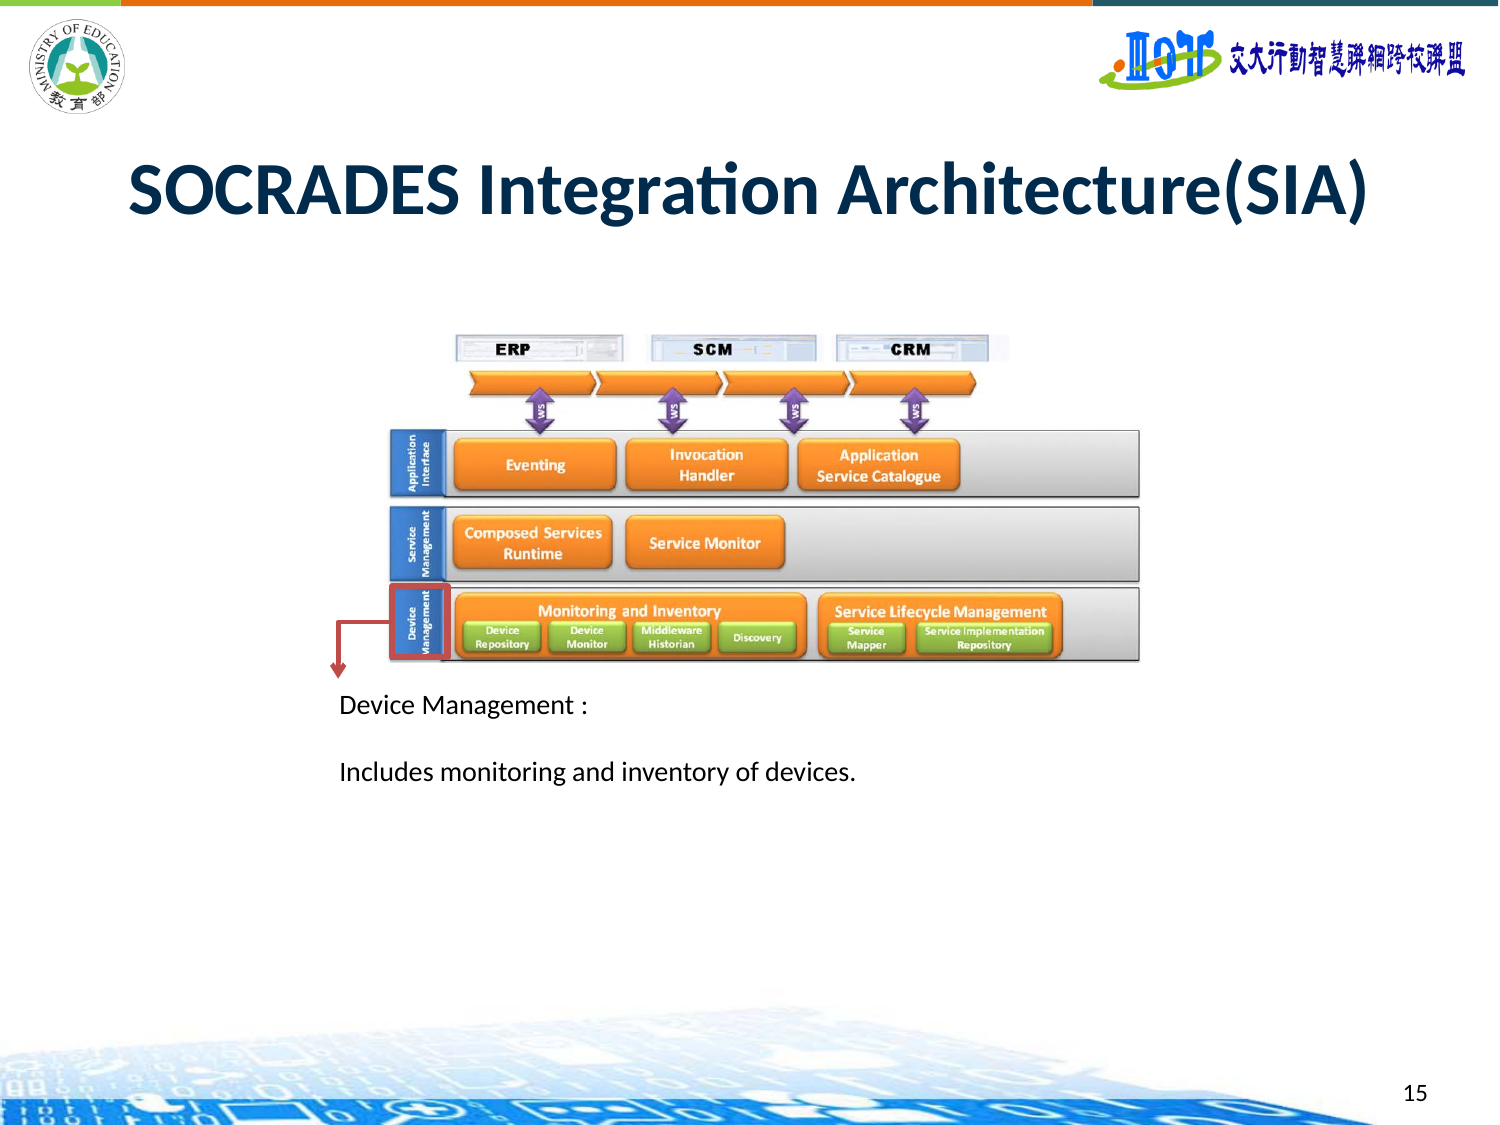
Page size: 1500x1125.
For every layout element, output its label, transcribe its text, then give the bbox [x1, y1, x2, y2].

text_box Device Management : Includes monitoring and inventory of devices. [324, 678, 879, 795]
picture [29, 19, 125, 114]
title SOCRADES Integration Architecture(SIA) [75, 101, 1425, 268]
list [373, 323, 1151, 663]
slide_number 15 [1387, 1069, 1484, 1125]
picture [0, 987, 1377, 1125]
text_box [337, 621, 393, 679]
picture [1099, 30, 1465, 90]
